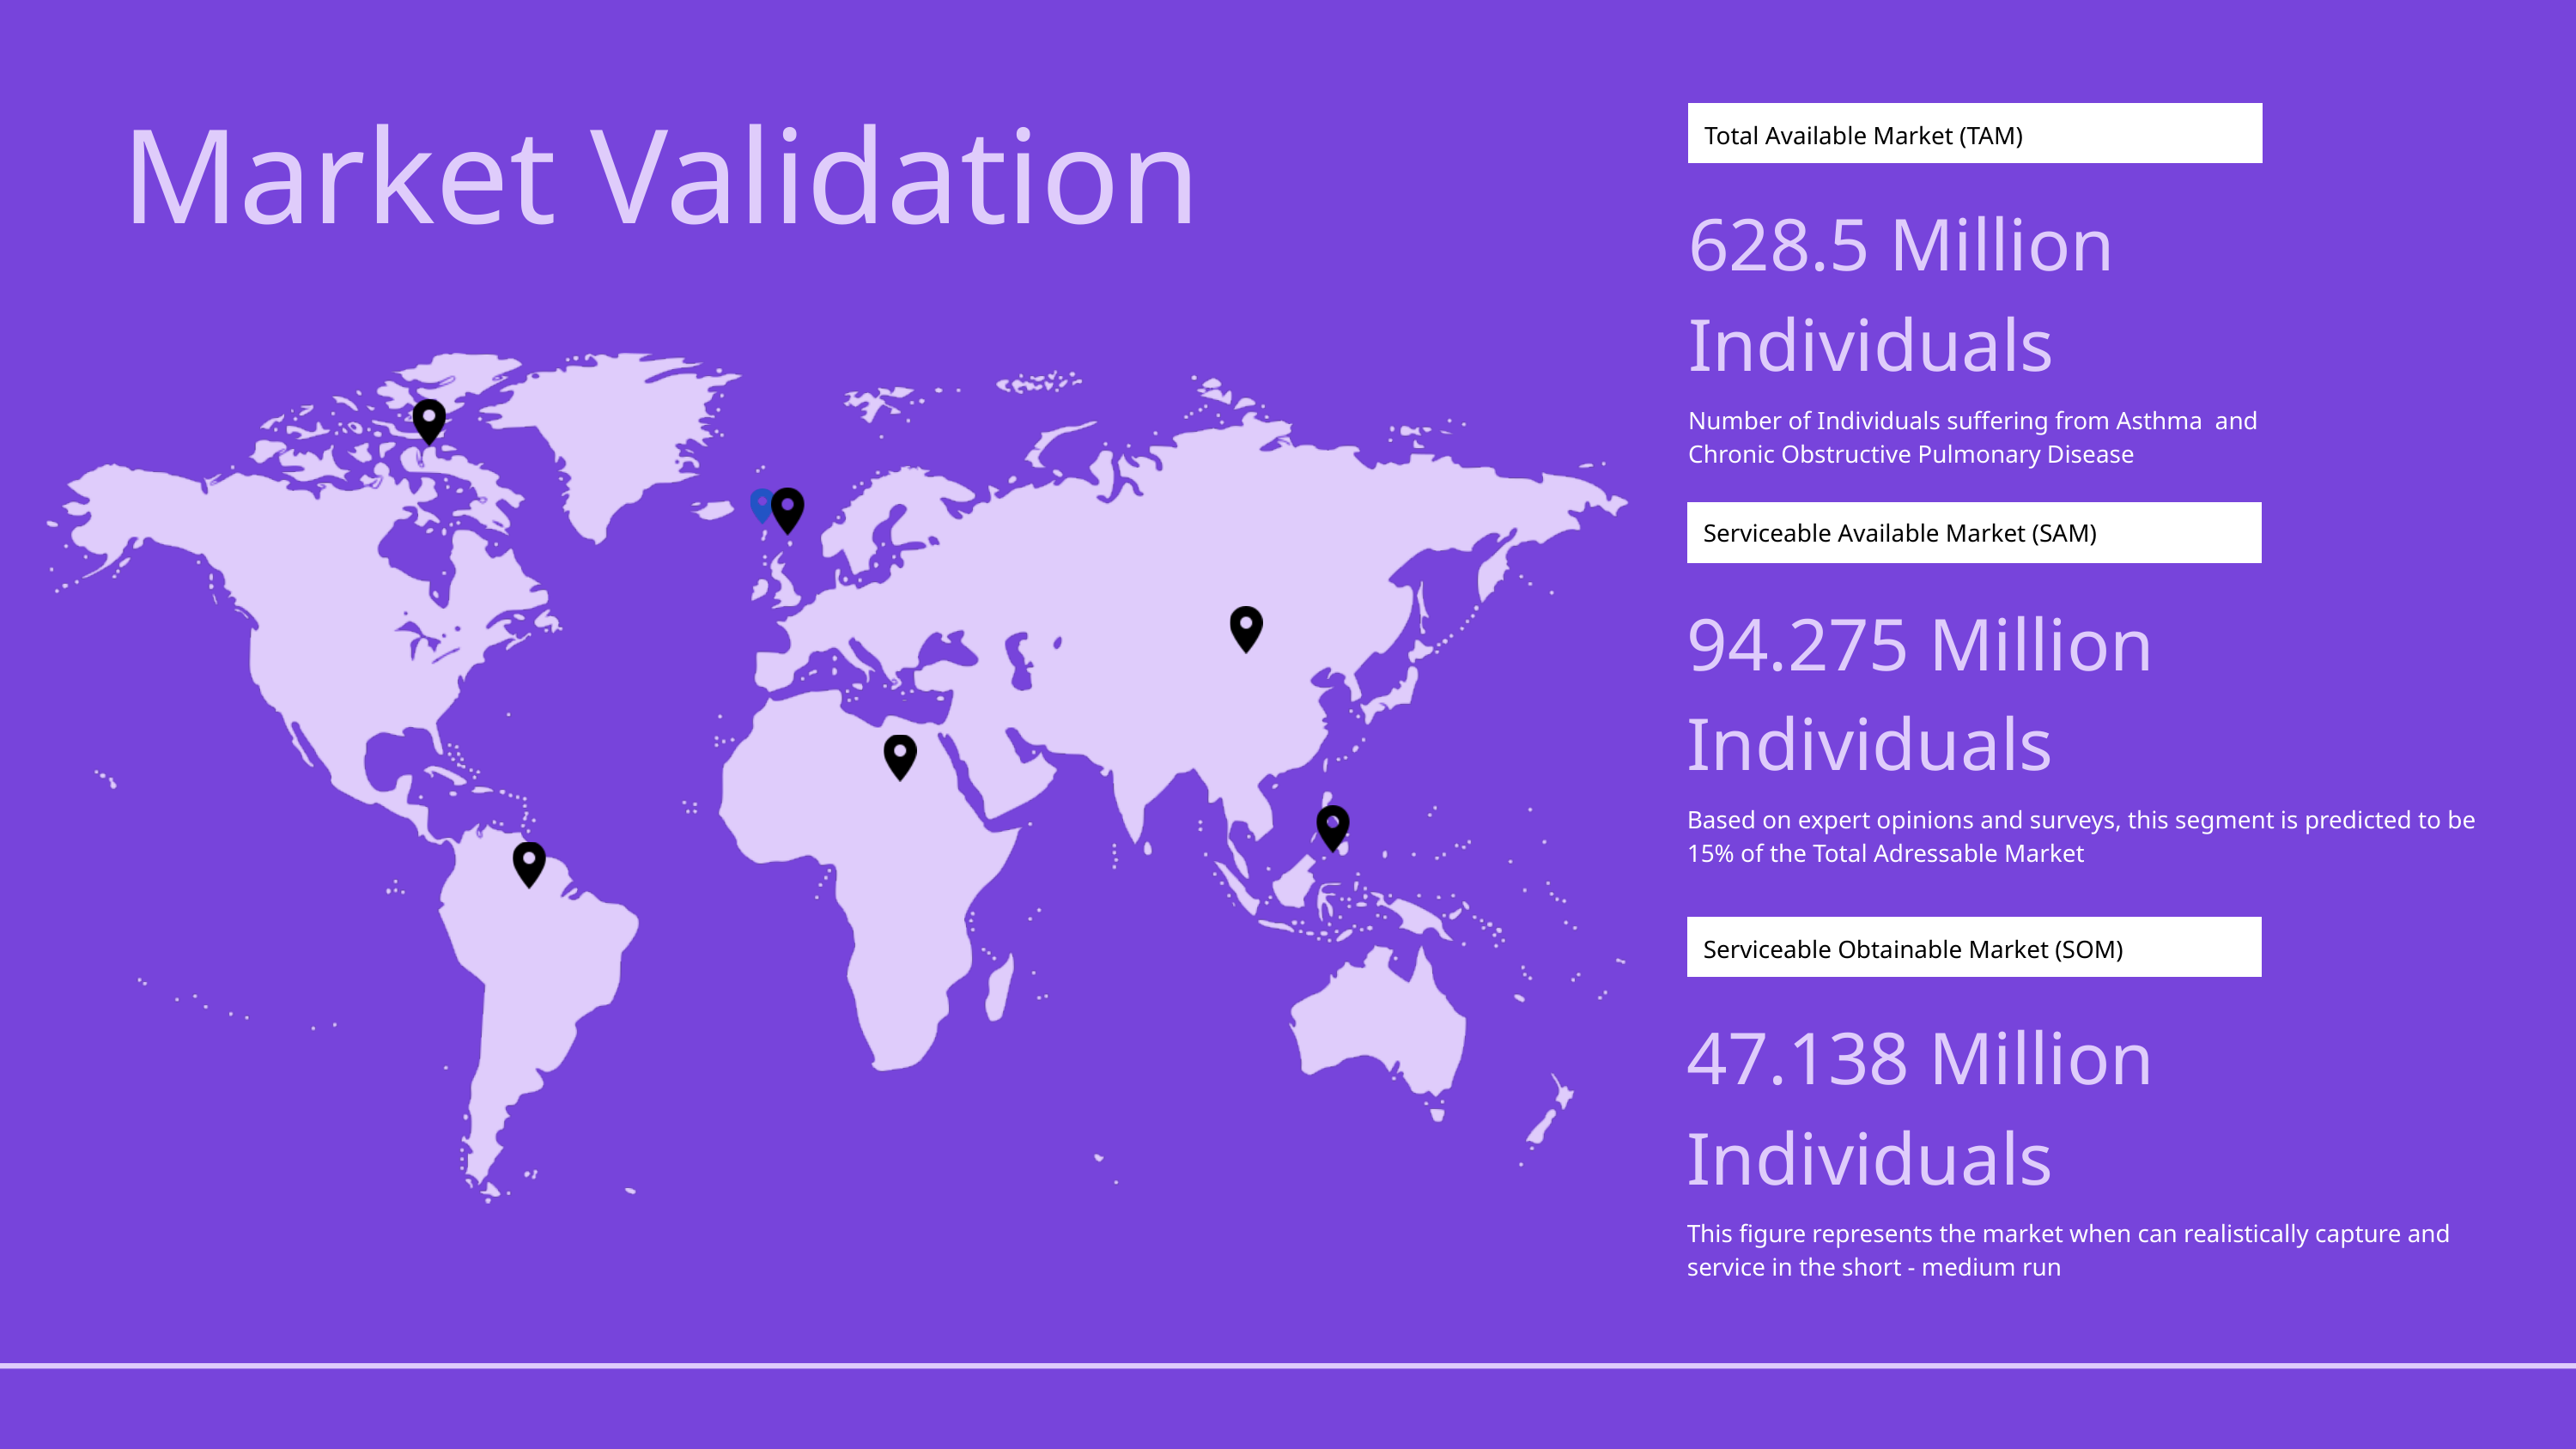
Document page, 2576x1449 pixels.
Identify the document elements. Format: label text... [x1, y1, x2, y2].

text_box [412, 399, 447, 447]
text_box 94.275 Million Individuals [1686, 585, 2324, 785]
text_box [1316, 805, 1350, 853]
text_box Market Validation [121, 67, 1963, 251]
text_box [771, 488, 805, 536]
text_box [1230, 606, 1263, 654]
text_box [1688, 102, 2263, 164]
text_box Number of Individuals suffering from Asthma and Chronic Obstructive Pulmonary Disease [1688, 400, 2343, 469]
text_box Based on expert opinions and surveys, this segment is predicted to be 15% of the Total Adressable Market [1686, 799, 2519, 867]
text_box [1686, 916, 2263, 978]
text_box [513, 842, 546, 889]
text_box 47.138 Million Individuals [1686, 998, 2324, 1199]
text_box 628.5 Million Individuals [1688, 185, 2576, 385]
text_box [1686, 502, 2263, 564]
text_box [46, 353, 1630, 1203]
text_box [884, 735, 917, 782]
text_box This figure represents the market when can realistically capture and service in the short - medium run [1686, 1213, 2519, 1282]
